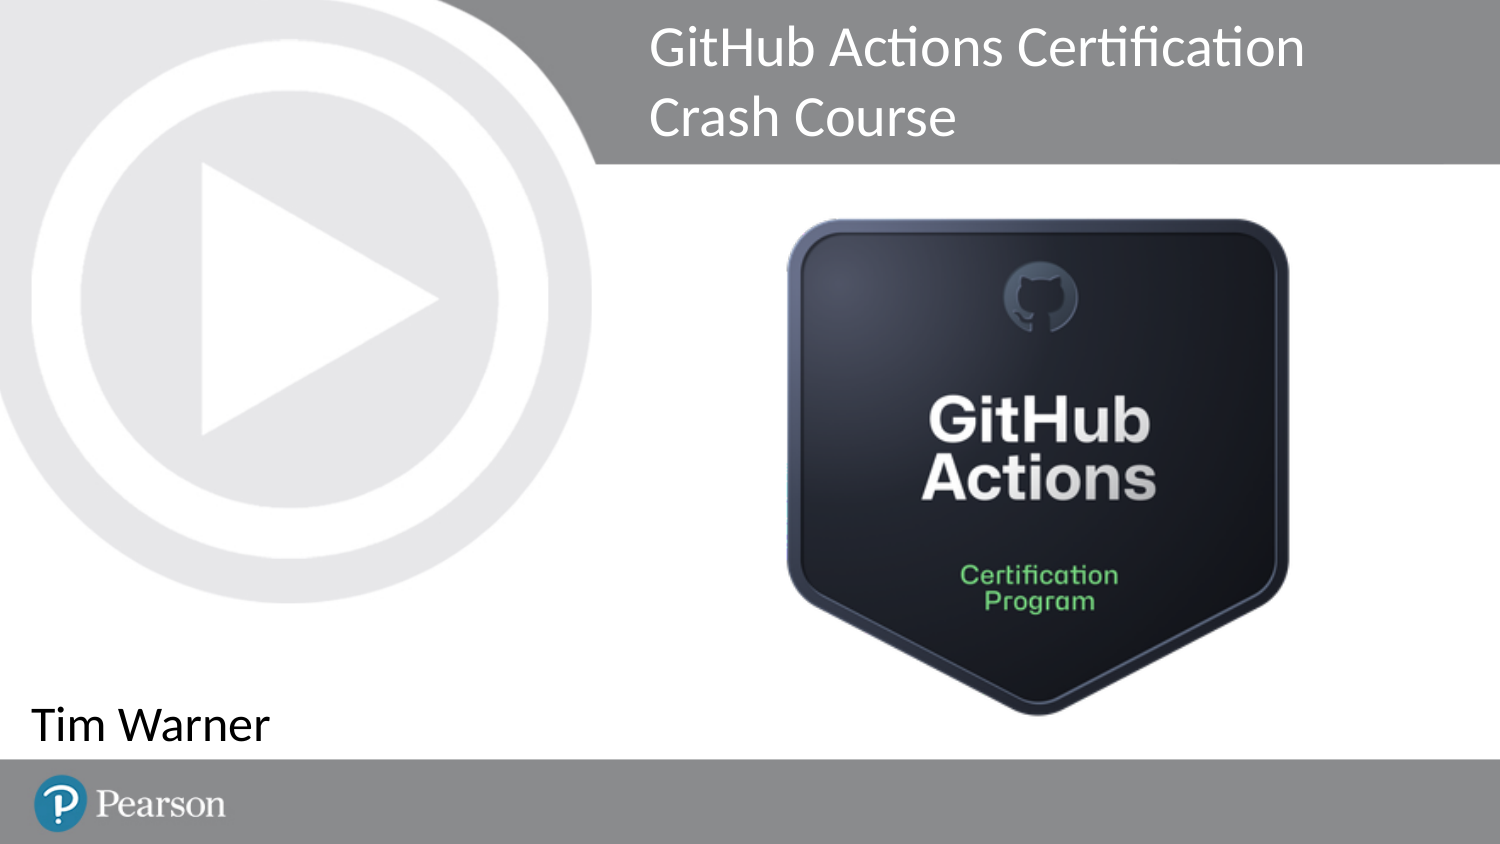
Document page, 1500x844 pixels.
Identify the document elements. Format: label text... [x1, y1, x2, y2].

picture [0, 0, 1500, 844]
title GitHub Actions Certification Crash Course [634, 1, 1500, 267]
subtitle Tim Warner [7, 684, 824, 844]
